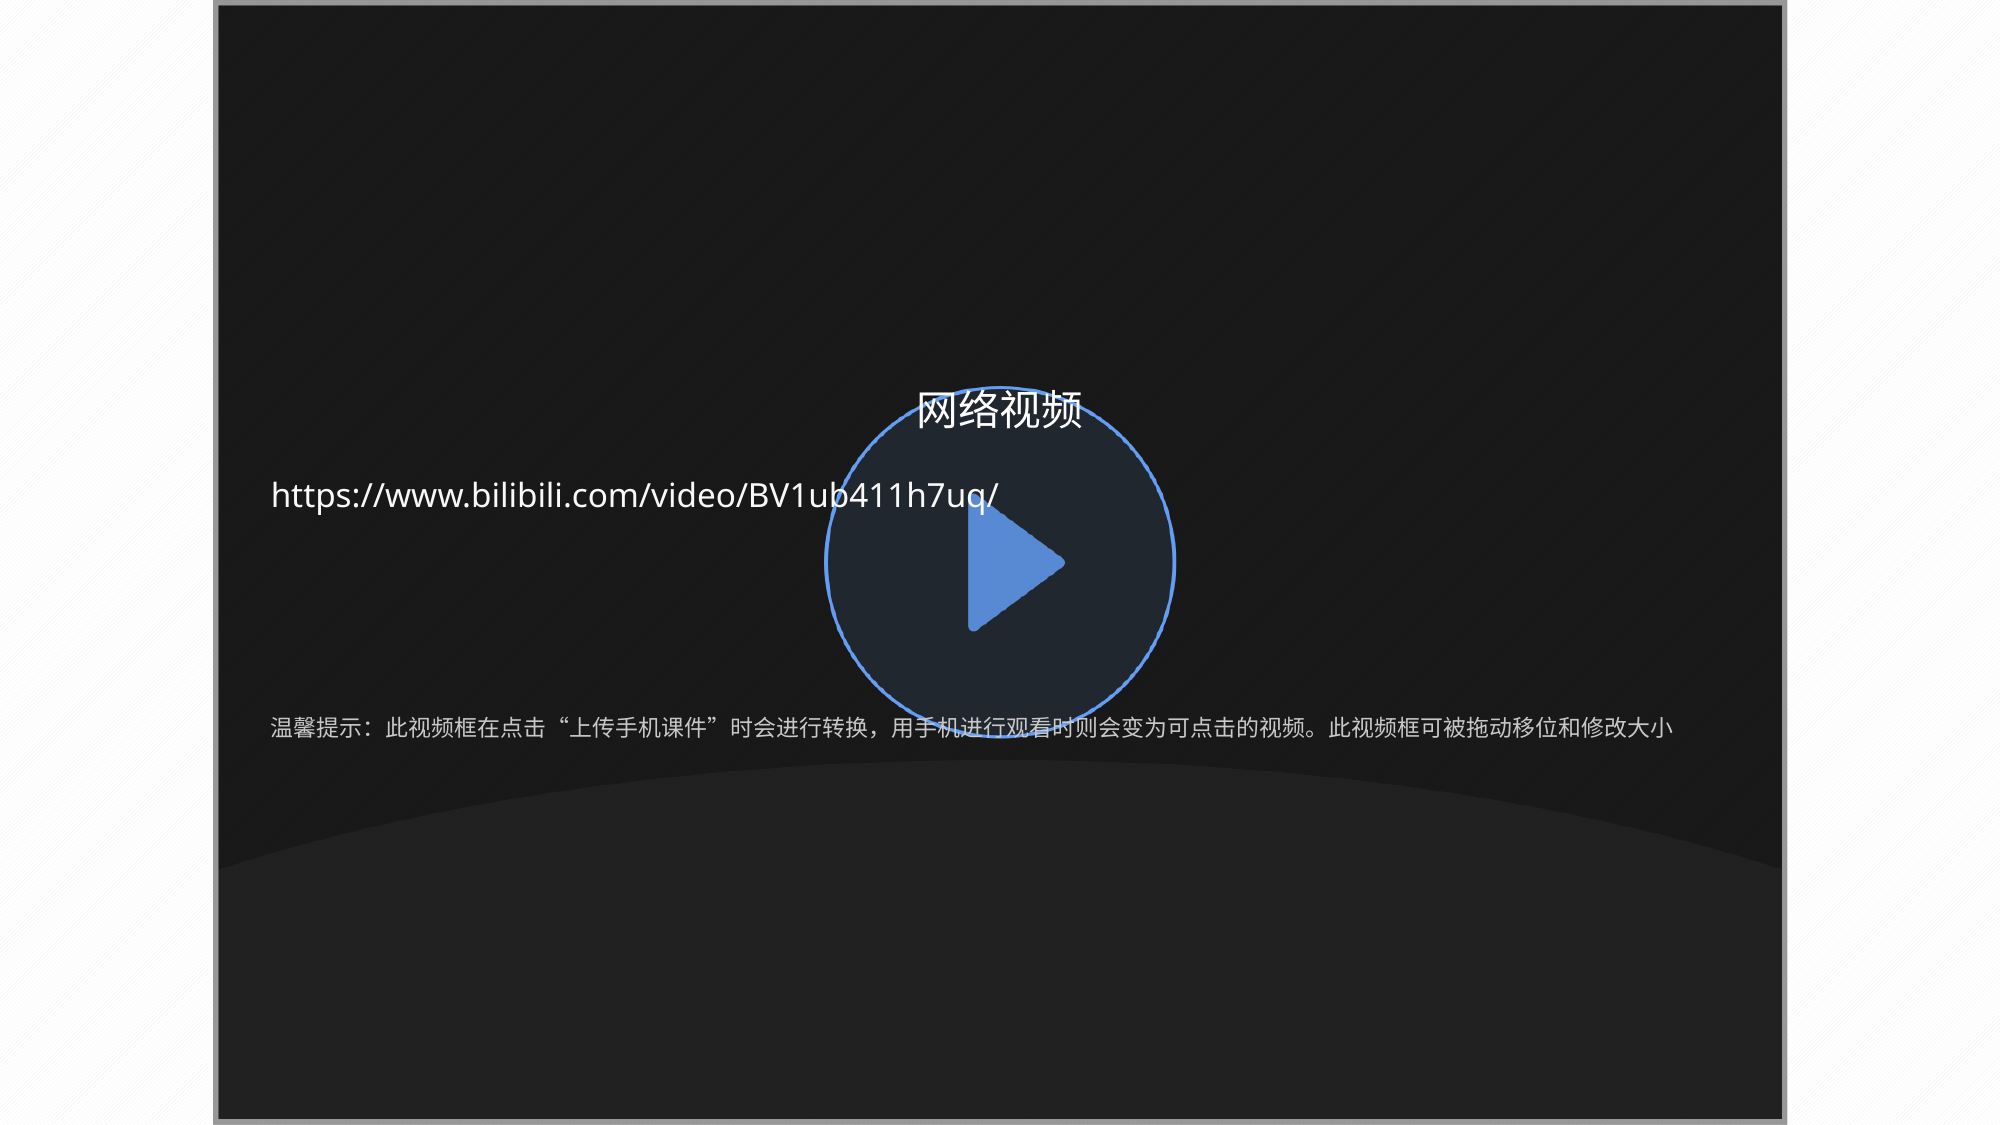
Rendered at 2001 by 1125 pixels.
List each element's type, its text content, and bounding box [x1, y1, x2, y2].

text_box 网络视频 https://www.bilibili.com/video/BV1ub411h7uq/ 温馨提示：此视频框在点击“上传手机课件”时会进行转换，用手机进行观看时则会变为可点击的视频。此视频框可被拖动移位和修改大小 [210, 0, 1789, 1125]
